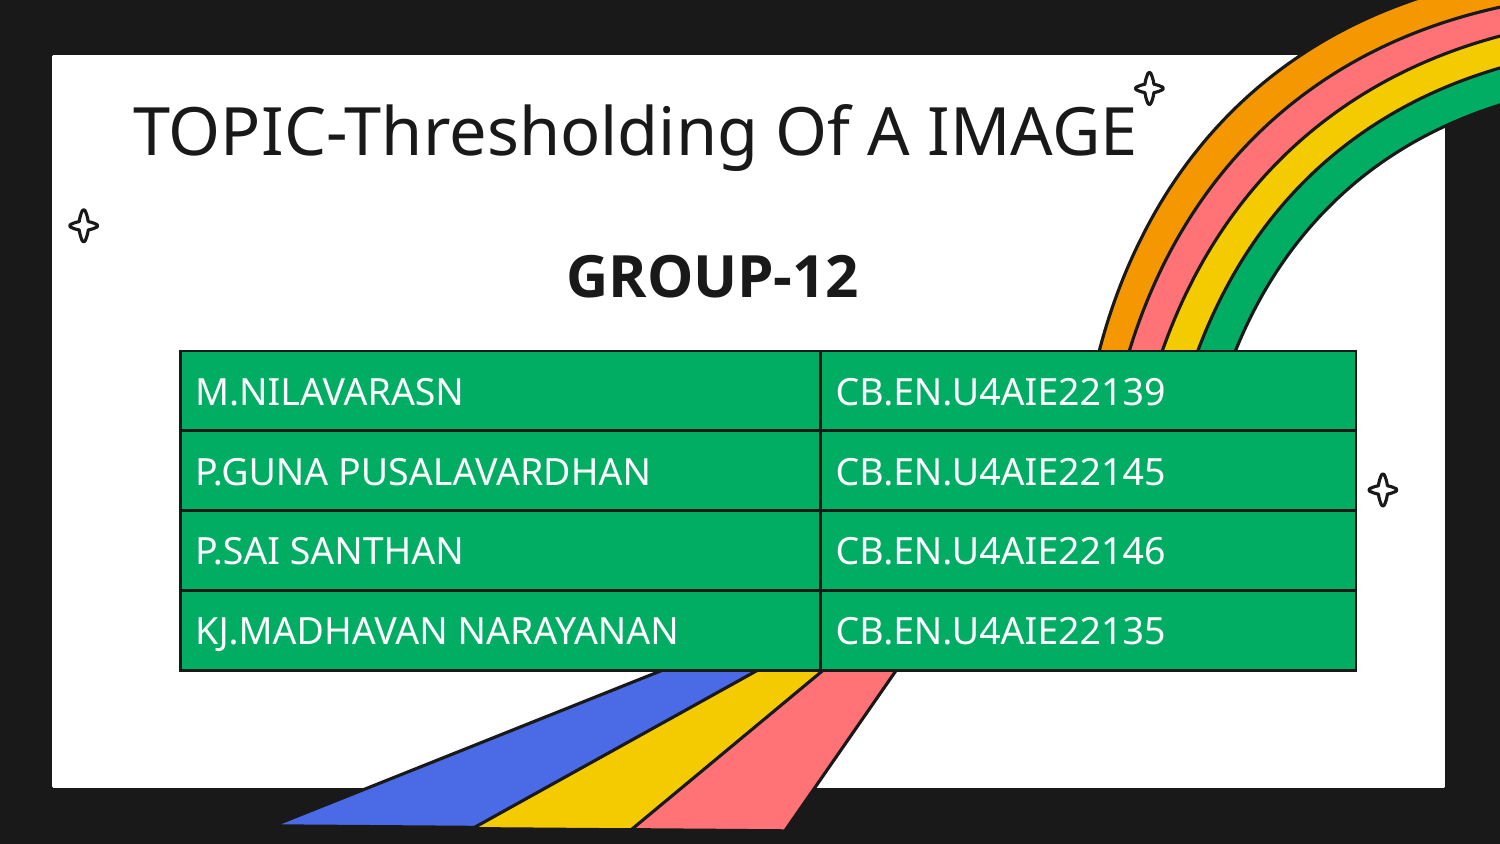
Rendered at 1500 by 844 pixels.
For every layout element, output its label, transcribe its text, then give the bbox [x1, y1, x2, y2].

table_cell CB.EN.U4AIE22146 [822, 512, 1355, 589]
table_header CB.EN.U4AIE22139 [822, 352, 1101, 429]
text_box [1106, 0, 1500, 558]
table_cell P.GUNA PUSALAVARDHAN [182, 432, 819, 509]
table_header M.NILAVARASN [182, 352, 819, 429]
title TOPIC-Thresholding Of A IMAGE [118, 74, 1101, 169]
table_cell CB.EN.U4AIE22135 [822, 592, 1355, 669]
table_cell KJ.MADHAVAN NARAYANAN [182, 592, 819, 669]
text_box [306, 611, 890, 844]
table_cell P.SAI SANTHAN [182, 512, 819, 589]
table_cell CB.EN.U4AIE22145 [822, 432, 1101, 509]
subtitle GROUP-12 [551, 224, 1002, 286]
